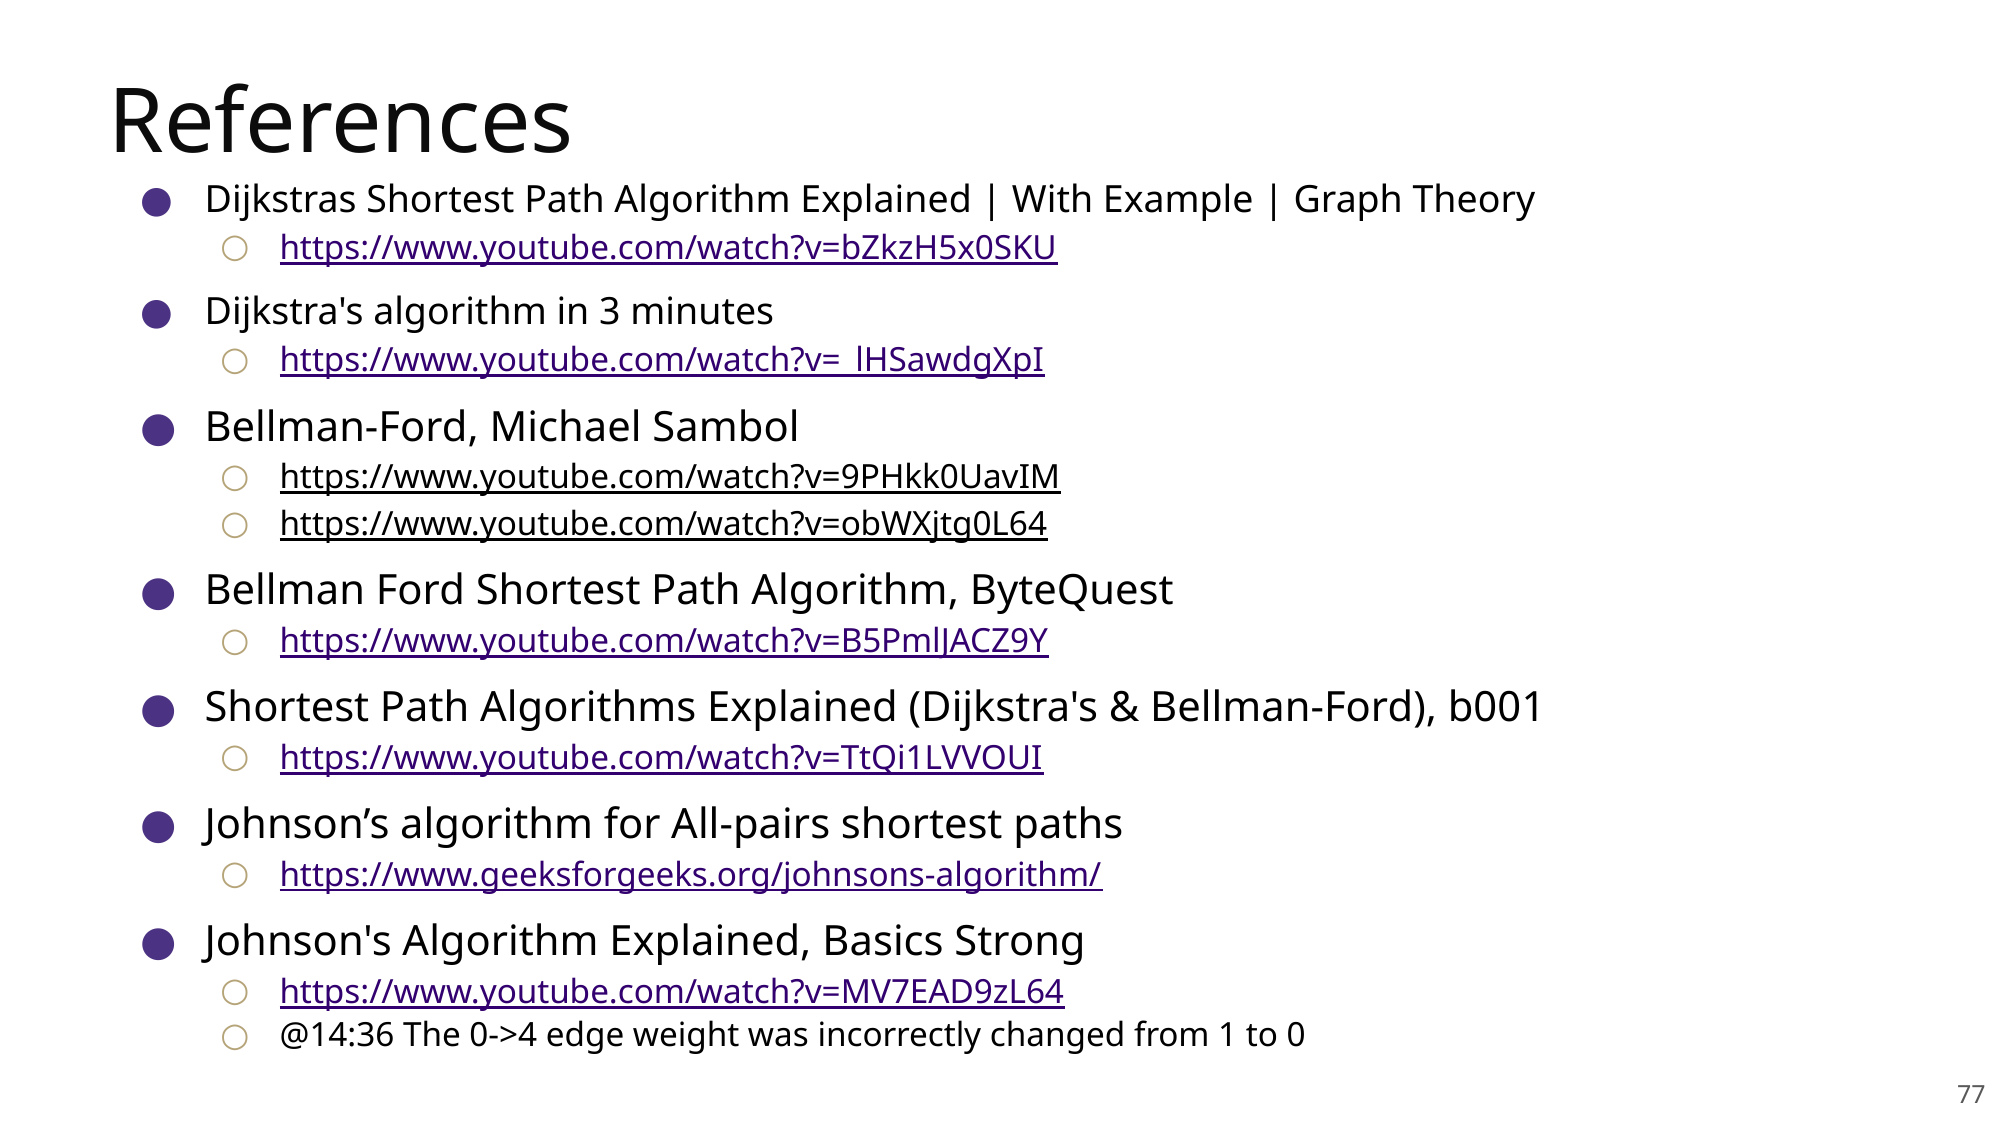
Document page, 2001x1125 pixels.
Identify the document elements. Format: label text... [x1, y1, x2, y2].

list Dijkstras Shortest Path Algorithm Explained | With Example | Graph Theory https://www.youtube.com/watch?v=bZkzH5x0SKU Dijkstra's algorithm in 3 minutes https://www.youtube.com/watch?v=_lHSawdgXpI Bellman-Ford, Michael Sambol https://www.youtube.com/watch?v=9PHkk0UavIM https://www.youtube.com/watch?v=obWXjtg0L64 Bellman Ford Shortest Path Algorithm, ByteQuest https://www.youtube.com/watch?v=B5PmlJACZ9Y Shortest Path Algorithms Explained (Dijkstra's & Bellman-Ford), b001 https://www.youtube.com/watch?v=TtQi1LVVOUI Johnson’s algorithm for All-pairs shortest paths https://www.geeksforgeeks.org/johnsons-algorithm/ Johnson's Algorithm Explained, Basics Strong https://www.youtube.com/watch?v=MV7EAD9zL64 @14:36 The 0->4 edge weight was incorrectly changed from 1 to 0 [122, 172, 1930, 1080]
title References [94, 43, 1930, 210]
